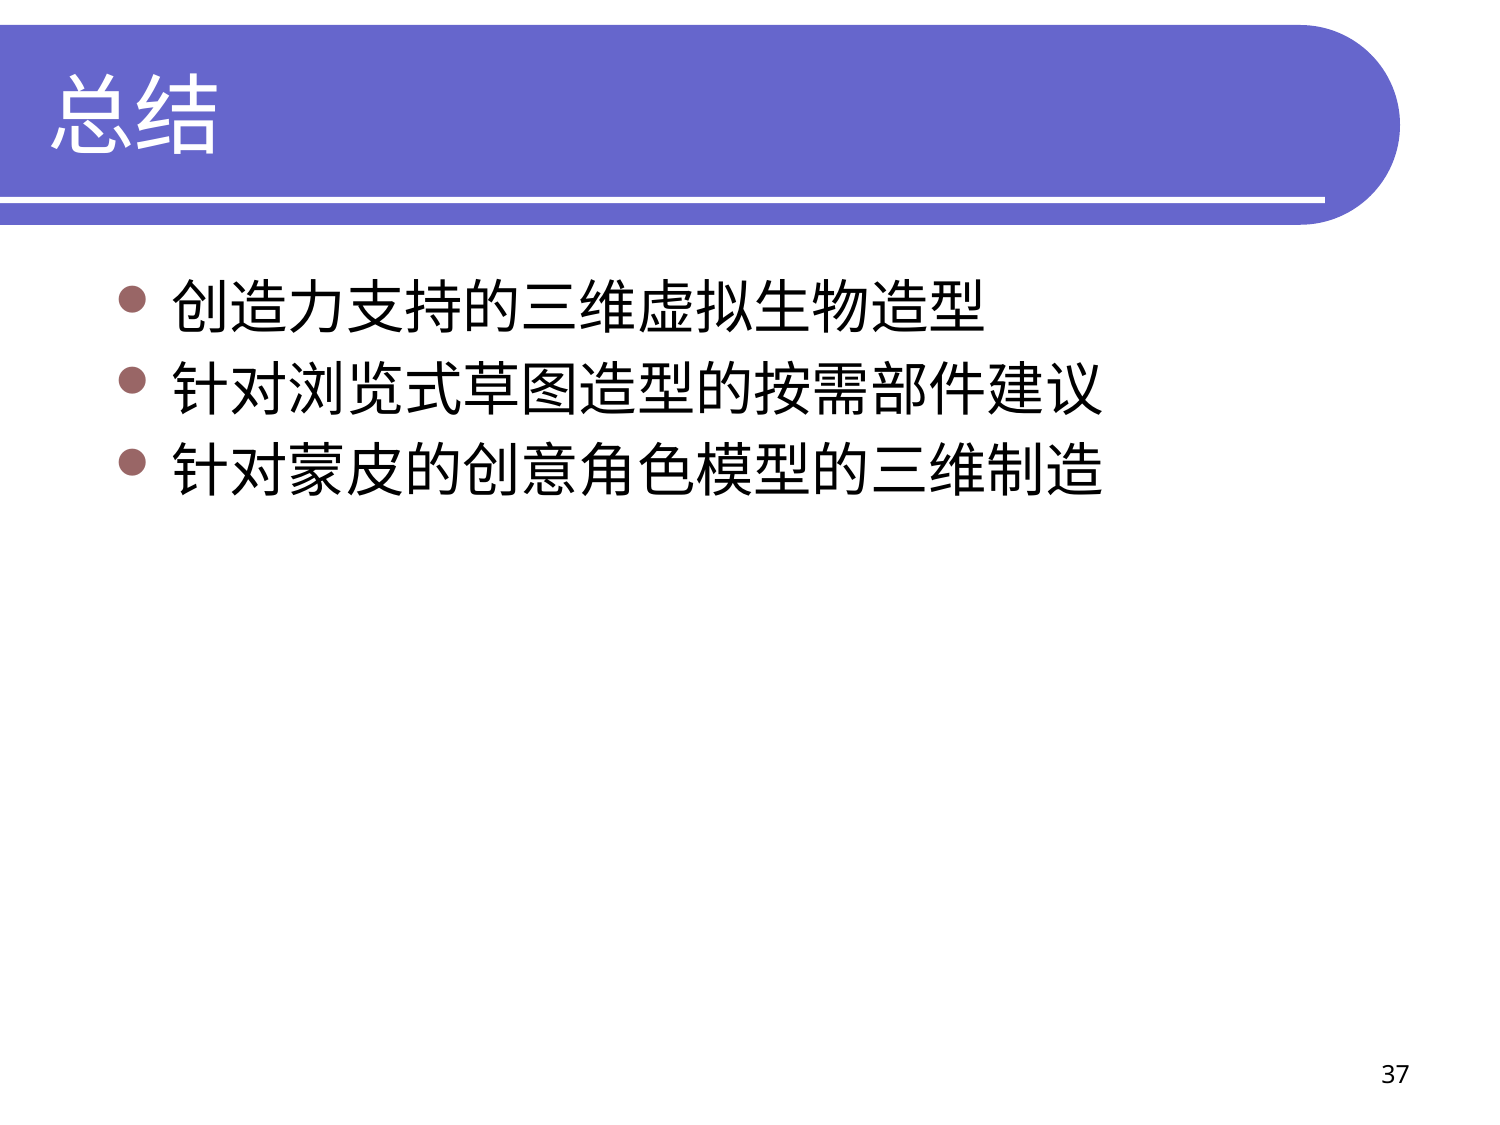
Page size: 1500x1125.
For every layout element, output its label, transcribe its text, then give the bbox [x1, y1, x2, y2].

list 创造力支持的三维虚拟生物造型 针对浏览式草图造型的按需部件建议 针对蒙皮的创意角色模型的三维制造 [99, 262, 1400, 988]
slide_number 37 [1074, 1025, 1425, 1100]
title 总结 [32, 37, 1347, 188]
